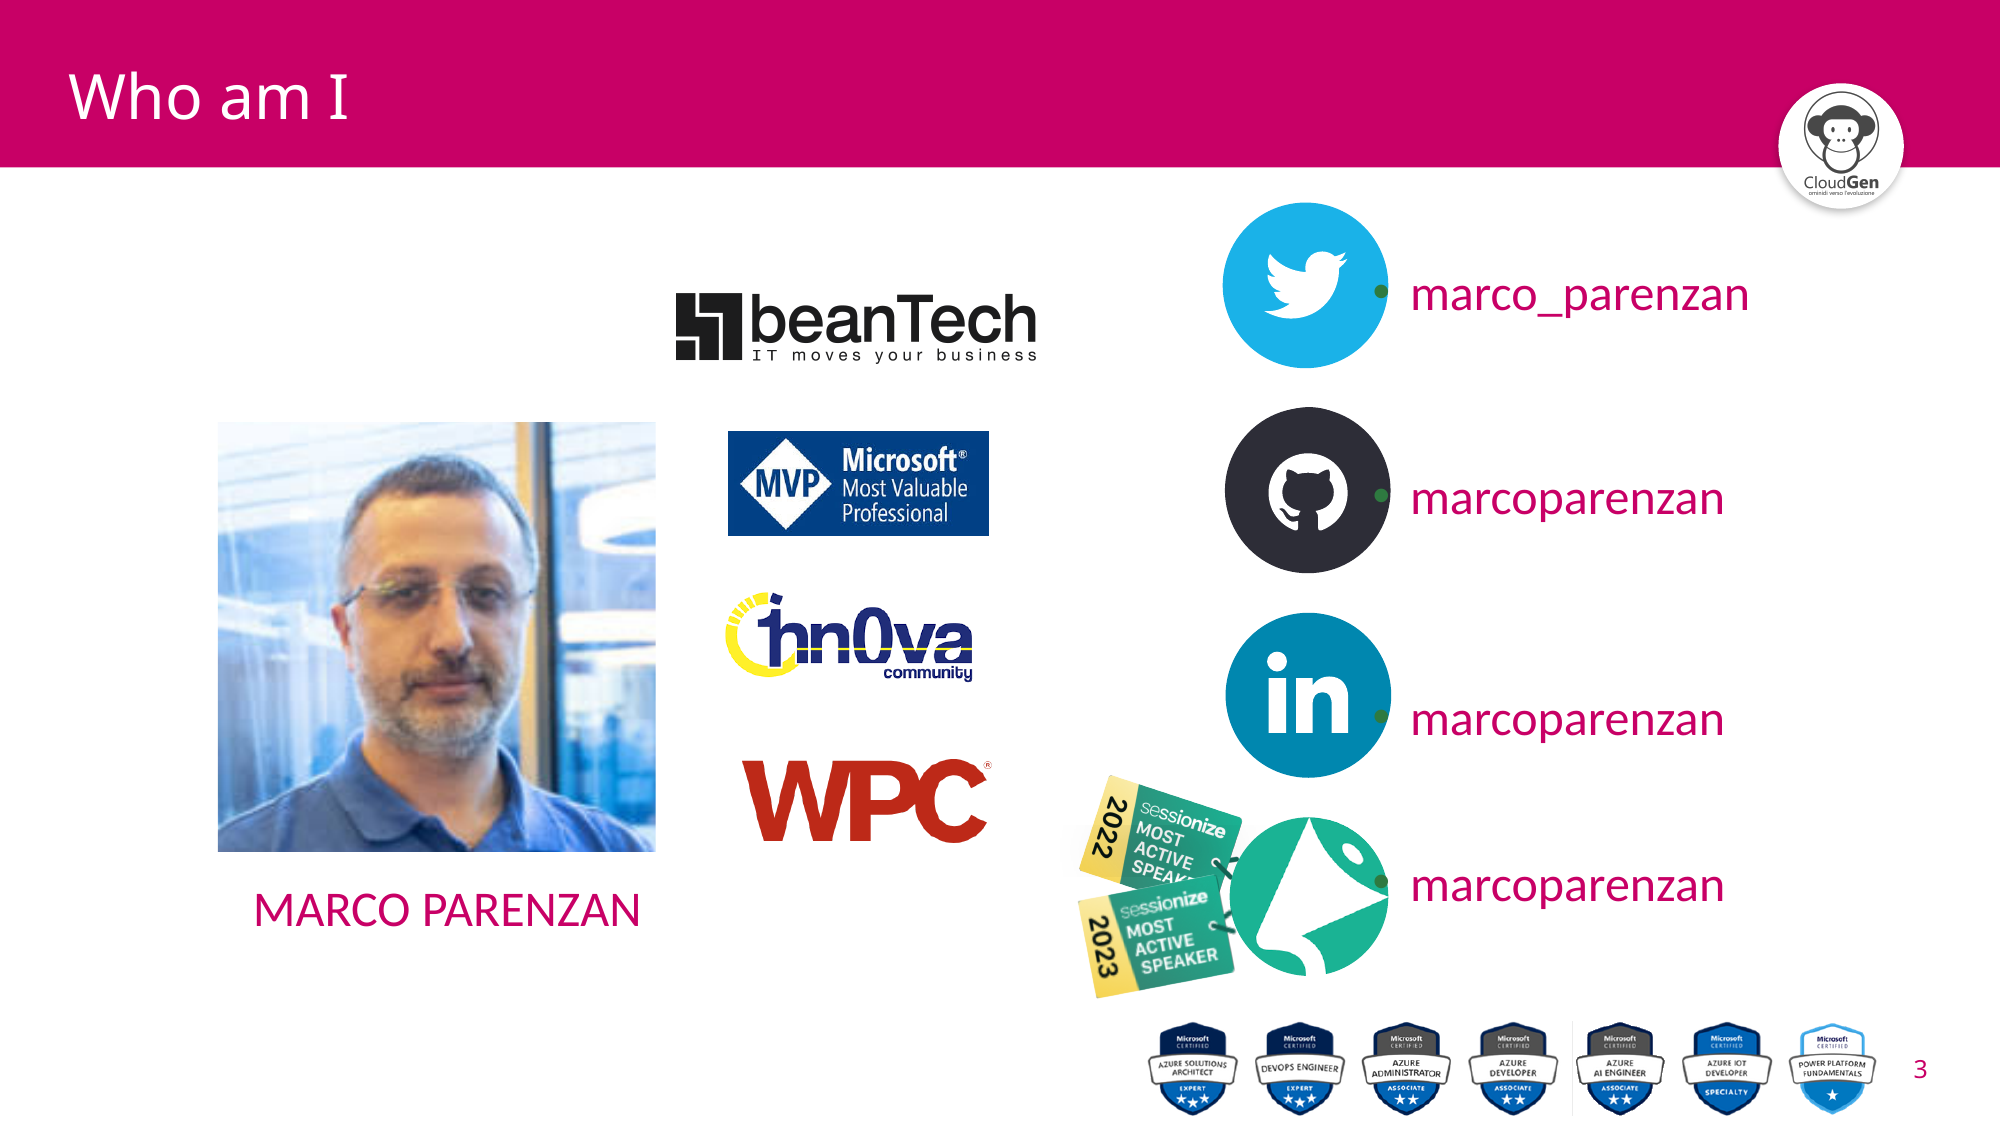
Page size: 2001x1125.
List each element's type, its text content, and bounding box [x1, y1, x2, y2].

text_box MARCO PARENZAN [238, 875, 677, 983]
text_box marcoparenzan [1391, 464, 1994, 535]
text_box marco_parenzan [1389, 260, 1994, 331]
picture [728, 431, 989, 537]
picture [716, 583, 981, 691]
text_box marcoparenzan [1357, 850, 2000, 983]
text_box marcoparenzan [1392, 685, 1994, 757]
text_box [1222, 202, 1389, 369]
picture [217, 422, 656, 852]
picture [676, 293, 1036, 364]
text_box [1225, 612, 1392, 778]
picture [1145, 1021, 1878, 1116]
picture [1785, 86, 1897, 197]
picture [734, 756, 999, 845]
picture [1078, 770, 1389, 1011]
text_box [1224, 407, 1391, 574]
title Who am I [53, 36, 1863, 163]
